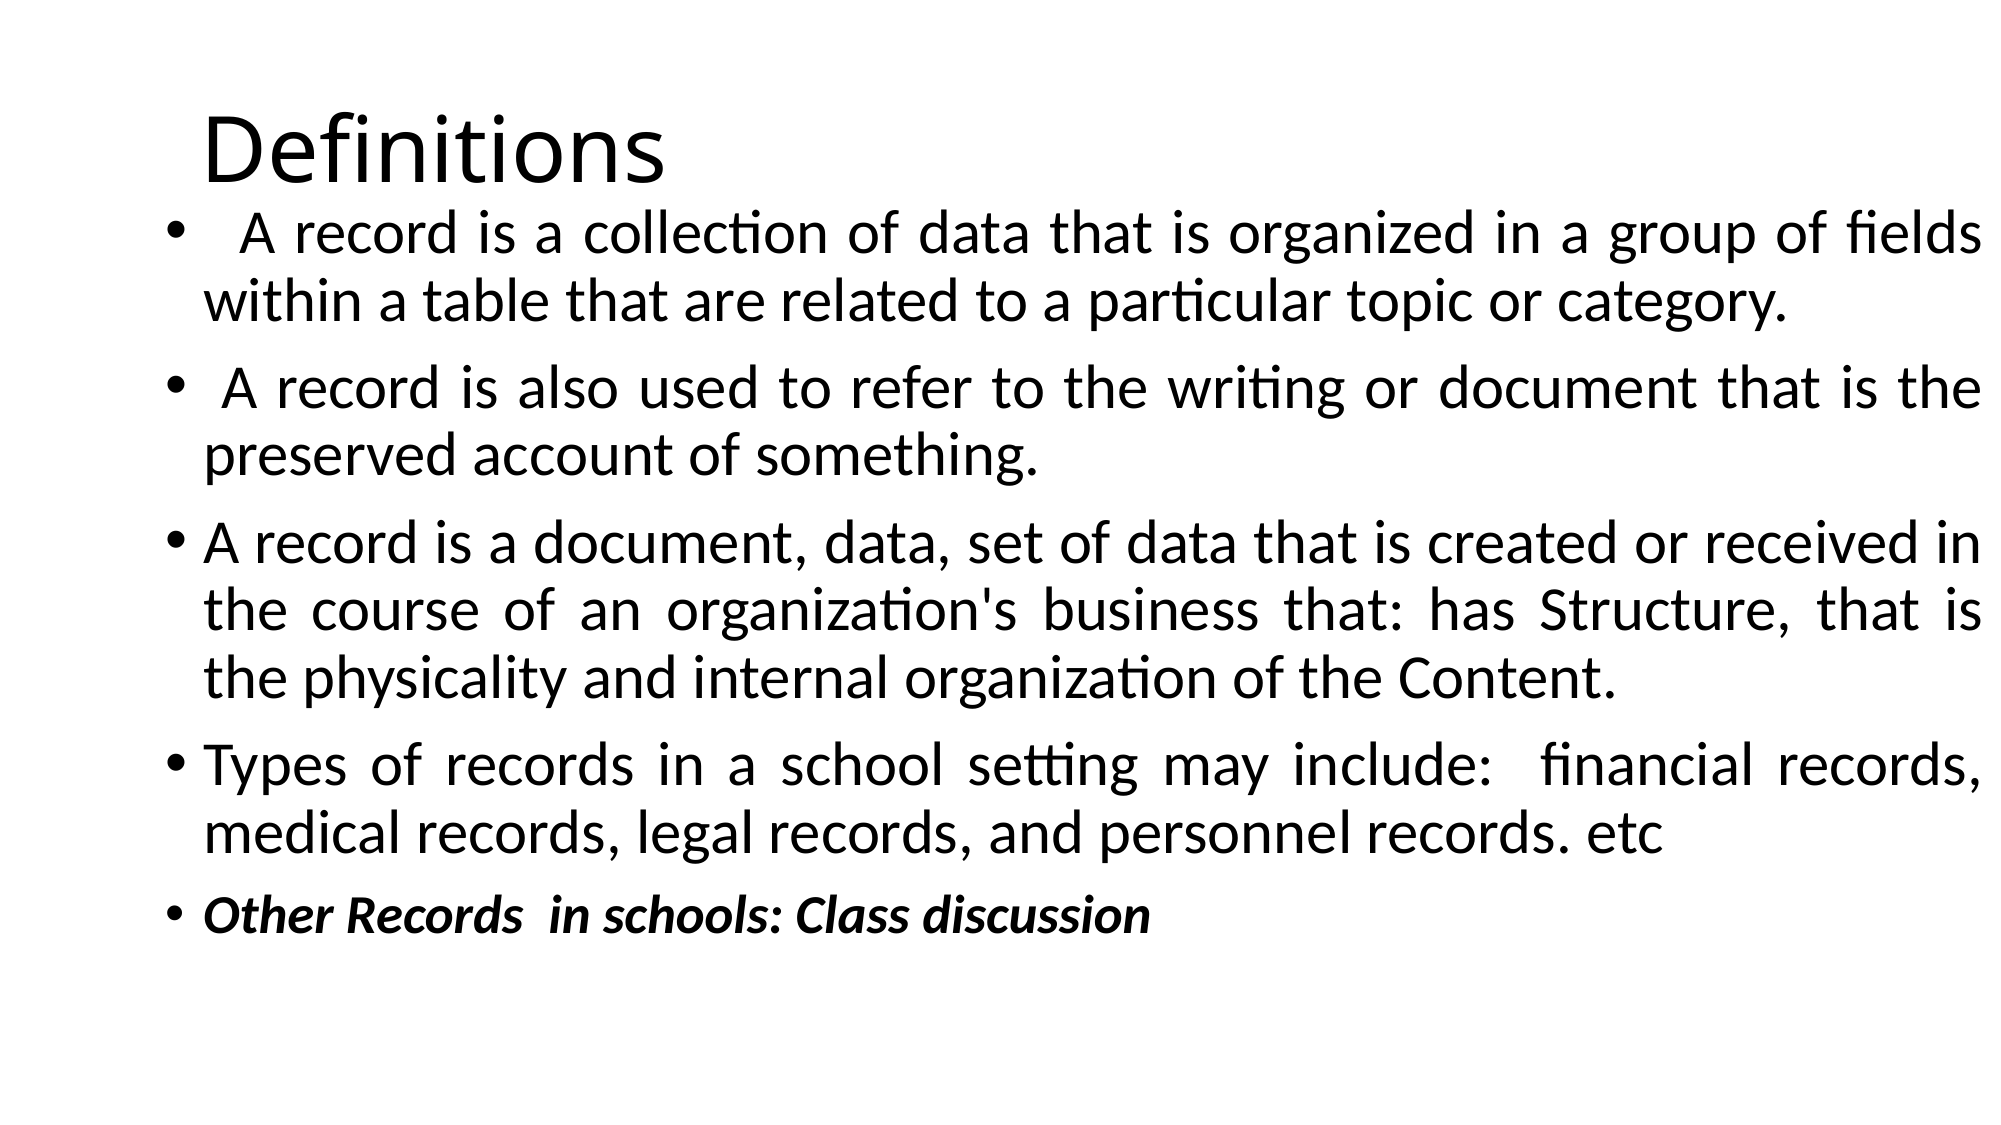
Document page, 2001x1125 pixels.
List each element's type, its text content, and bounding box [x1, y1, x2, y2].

title Definitions [185, 73, 2000, 191]
list A record is a collection of data that is organized in a group of fields within a table that are related to a particular topic or category. A record is also used to refer to the writing or document that is the preserved account of something. A record is a document, data, set of data that is created or received in the course of an organization's business that: has Structure, that is the physicality and internal organization of the Content. Types of records in a school setting may include: financial records, medical records, legal records, and personnel records. etc Other Records in schools: Class discussion [150, 191, 2000, 1109]
